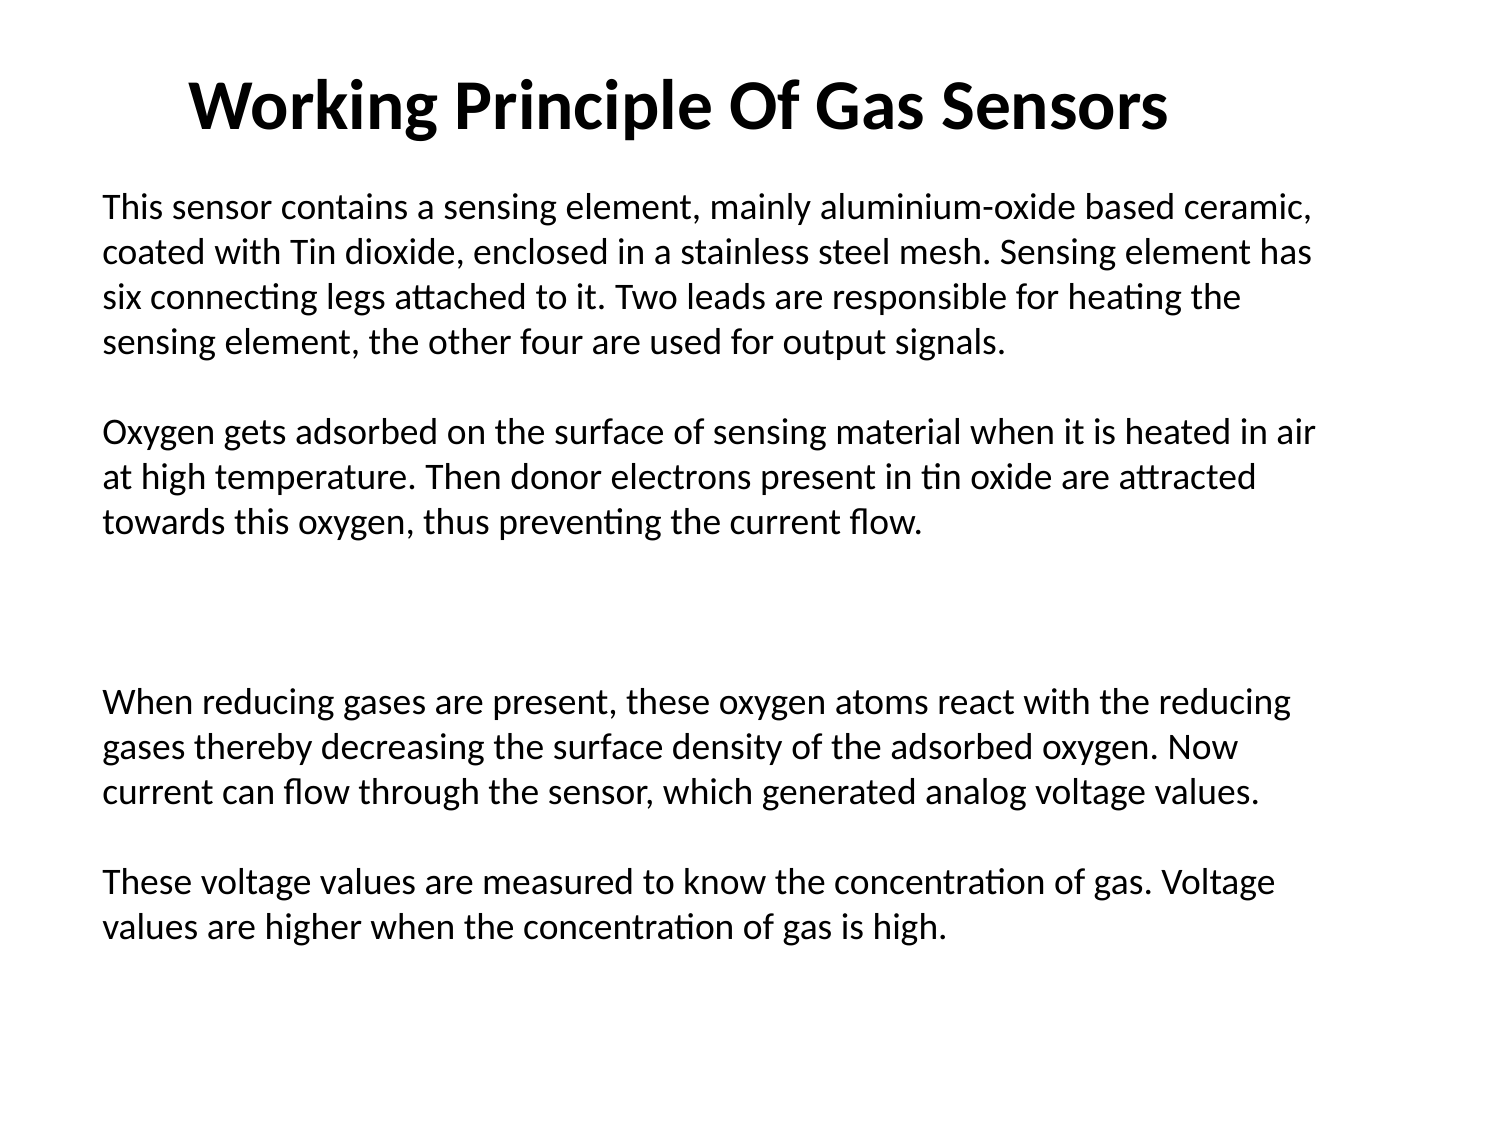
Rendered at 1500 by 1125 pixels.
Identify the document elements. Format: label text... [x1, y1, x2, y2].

text_box This sensor contains a sensing element, mainly aluminium-oxide based ceramic, coated with Tin dioxide, enclosed in a stainless steel mesh. Sensing element has six connecting legs attached to it. Two leads are responsible for heating the sensing element, the other four are used for output signals. Oxygen gets adsorbed on the surface of sensing material when it is heated in air at high temperature. Then donor electrons present in tin oxide are attracted towards this oxygen, thus preventing the current flow. When reducing gases are present, these oxygen atoms react with the reducing gases thereby decreasing the surface density of the adsorbed oxygen. Now current can flow through the sensor, which generated analog voltage values. These voltage values are measured to know the concentration of gas. Voltage values are higher when the concentration of gas is high. [87, 174, 1350, 1000]
title Working Principle Of Gas Sensors [4, 50, 1355, 238]
